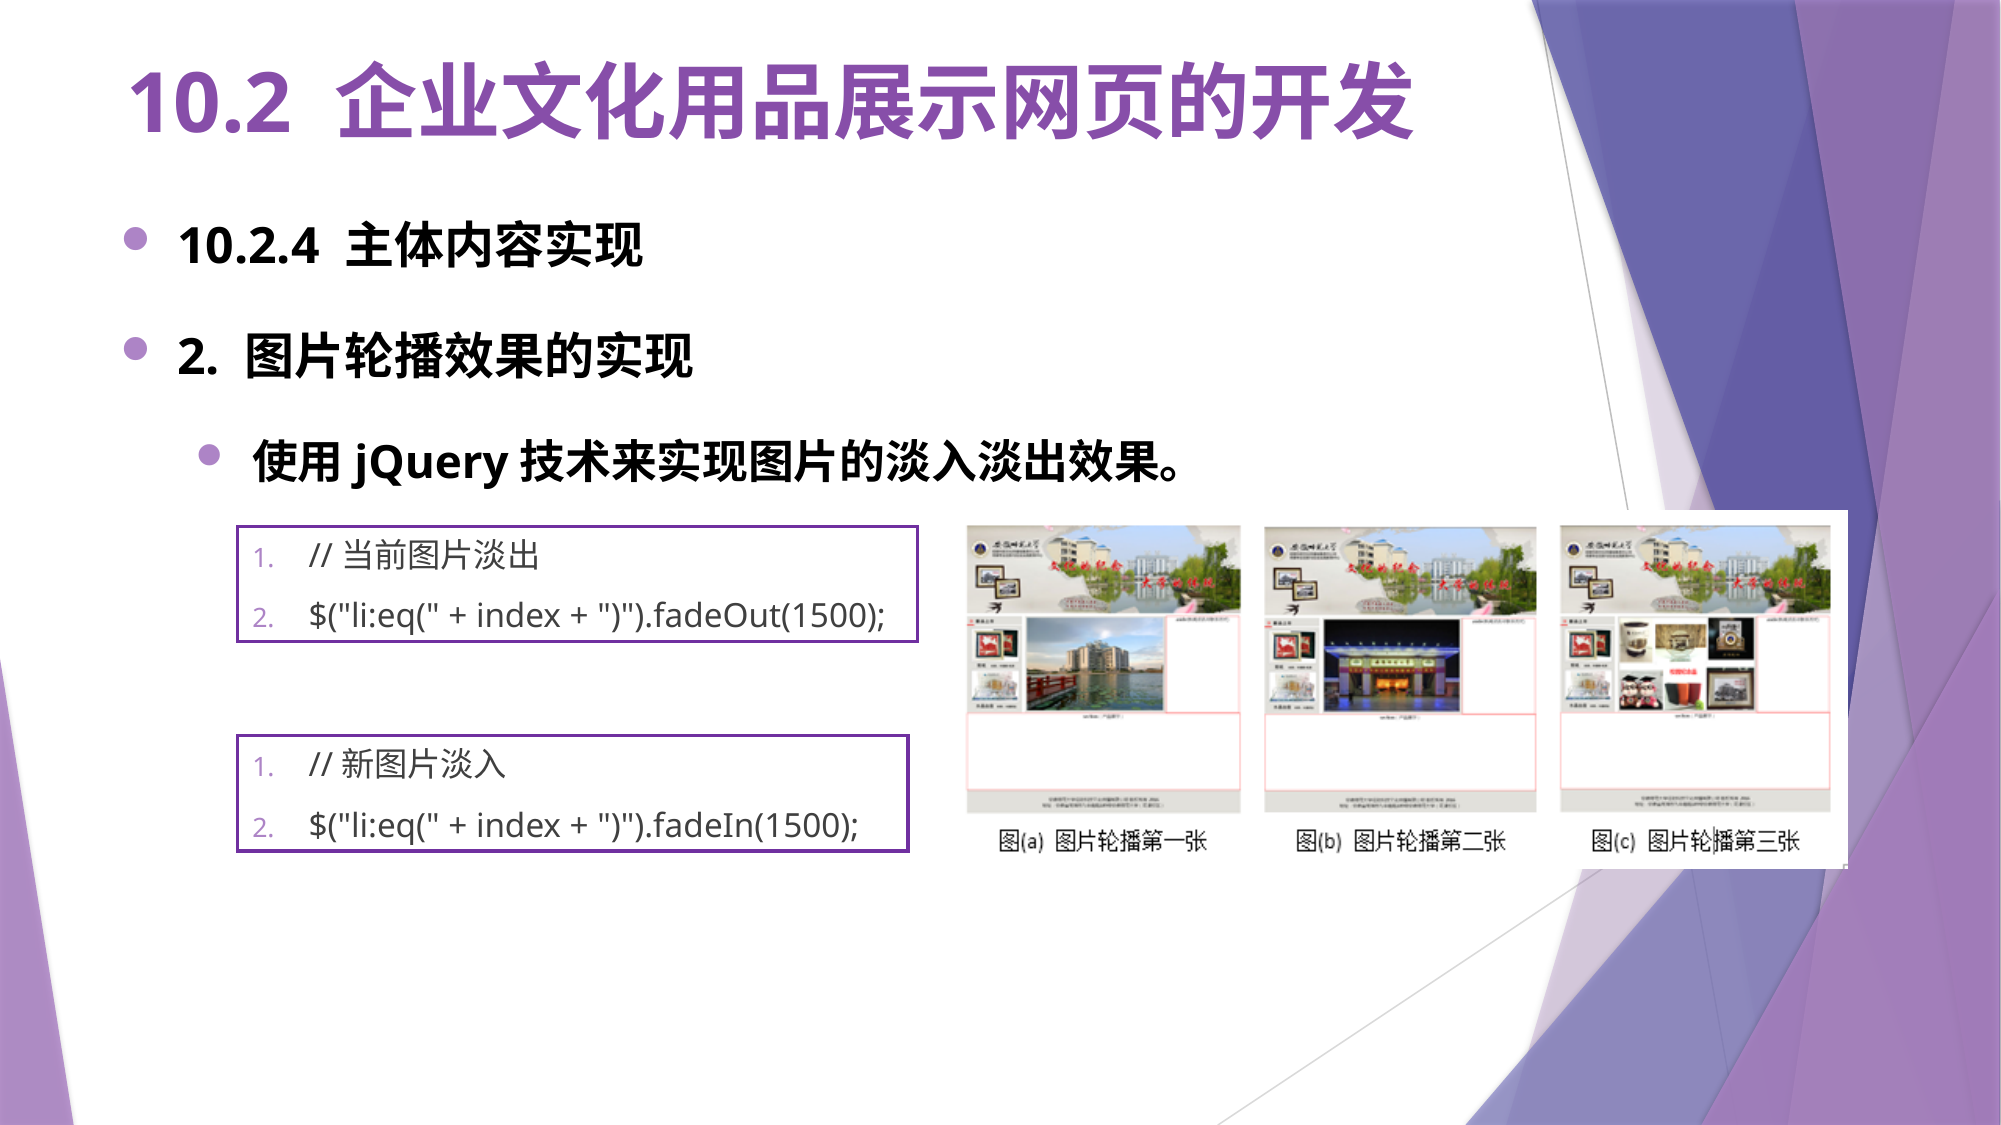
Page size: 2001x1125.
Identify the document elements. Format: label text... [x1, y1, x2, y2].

list 10.2.4 主体内容实现 2. 图片轮播效果的实现 使用jQuery技术来实现图片的淡入淡出效果。 [105, 176, 1306, 813]
text_box //当前图片淡出 $("li:eq(" + index + ")").fadeOut(1500); [237, 526, 918, 642]
text_box //新图片淡入 $("li:eq(" + index + ")").fadeIn(1500); [237, 735, 909, 852]
picture [957, 510, 1848, 869]
title 10.2 企业文化用品展示网页的开发 [111, 41, 1522, 159]
